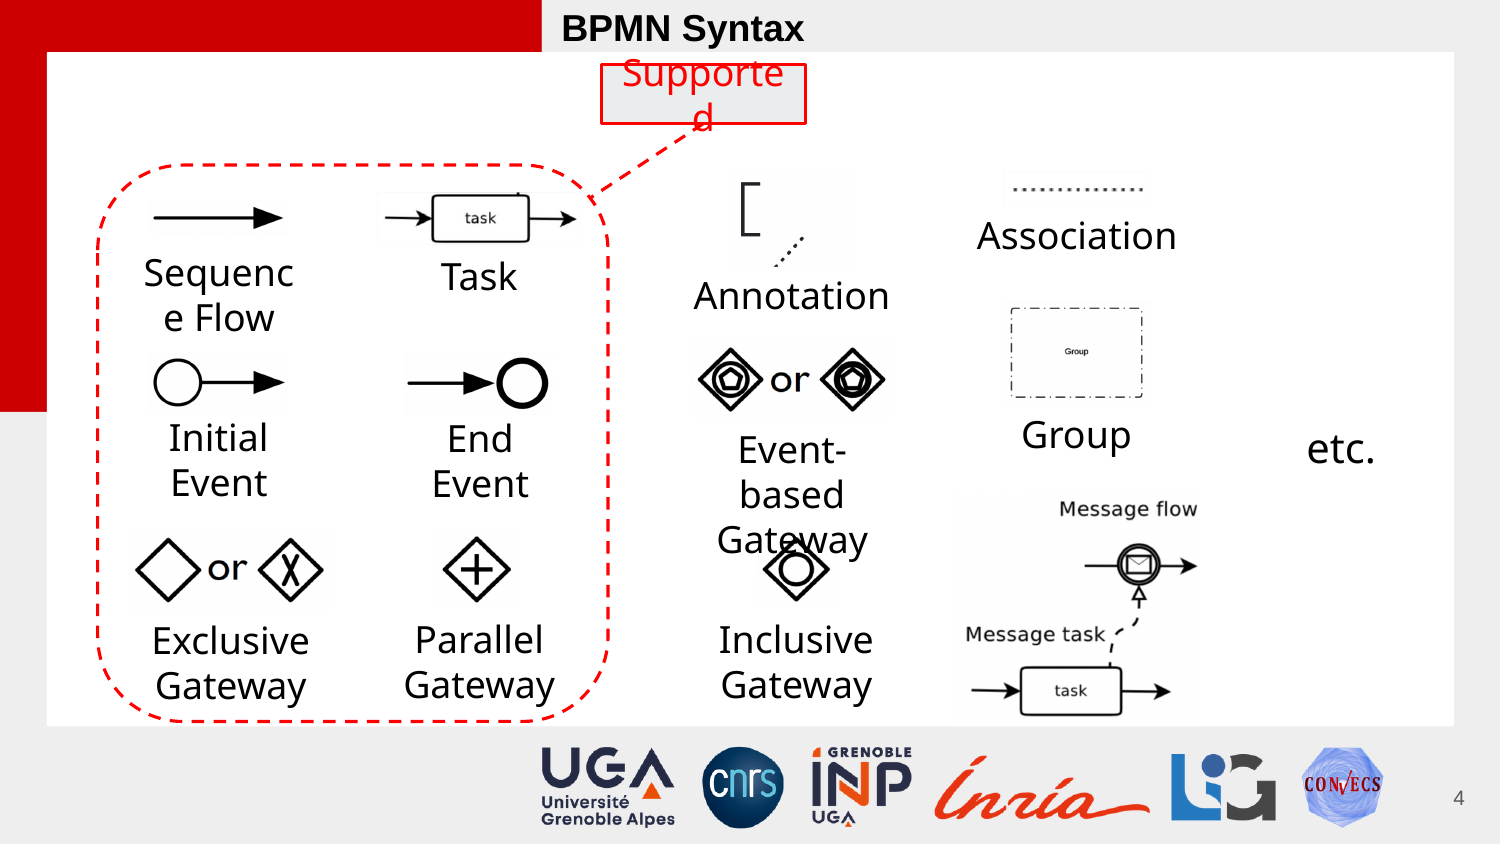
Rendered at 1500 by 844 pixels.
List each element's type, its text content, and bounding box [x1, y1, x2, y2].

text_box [124, 199, 313, 356]
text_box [674, 341, 910, 534]
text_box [369, 529, 589, 723]
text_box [1002, 301, 1151, 472]
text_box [687, 540, 906, 723]
text_box etc. [1291, 406, 1403, 458]
picture [0, 0, 1500, 844]
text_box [376, 192, 582, 314]
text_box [404, 352, 555, 522]
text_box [588, 123, 704, 199]
text_box Supported [601, 64, 806, 124]
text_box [144, 353, 293, 521]
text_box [672, 172, 912, 334]
text_box [97, 165, 609, 722]
text_box BPMN Syntax [546, 0, 1441, 55]
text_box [955, 172, 1199, 273]
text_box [121, 528, 341, 724]
slide_number ‹#› [1389, 764, 1480, 830]
